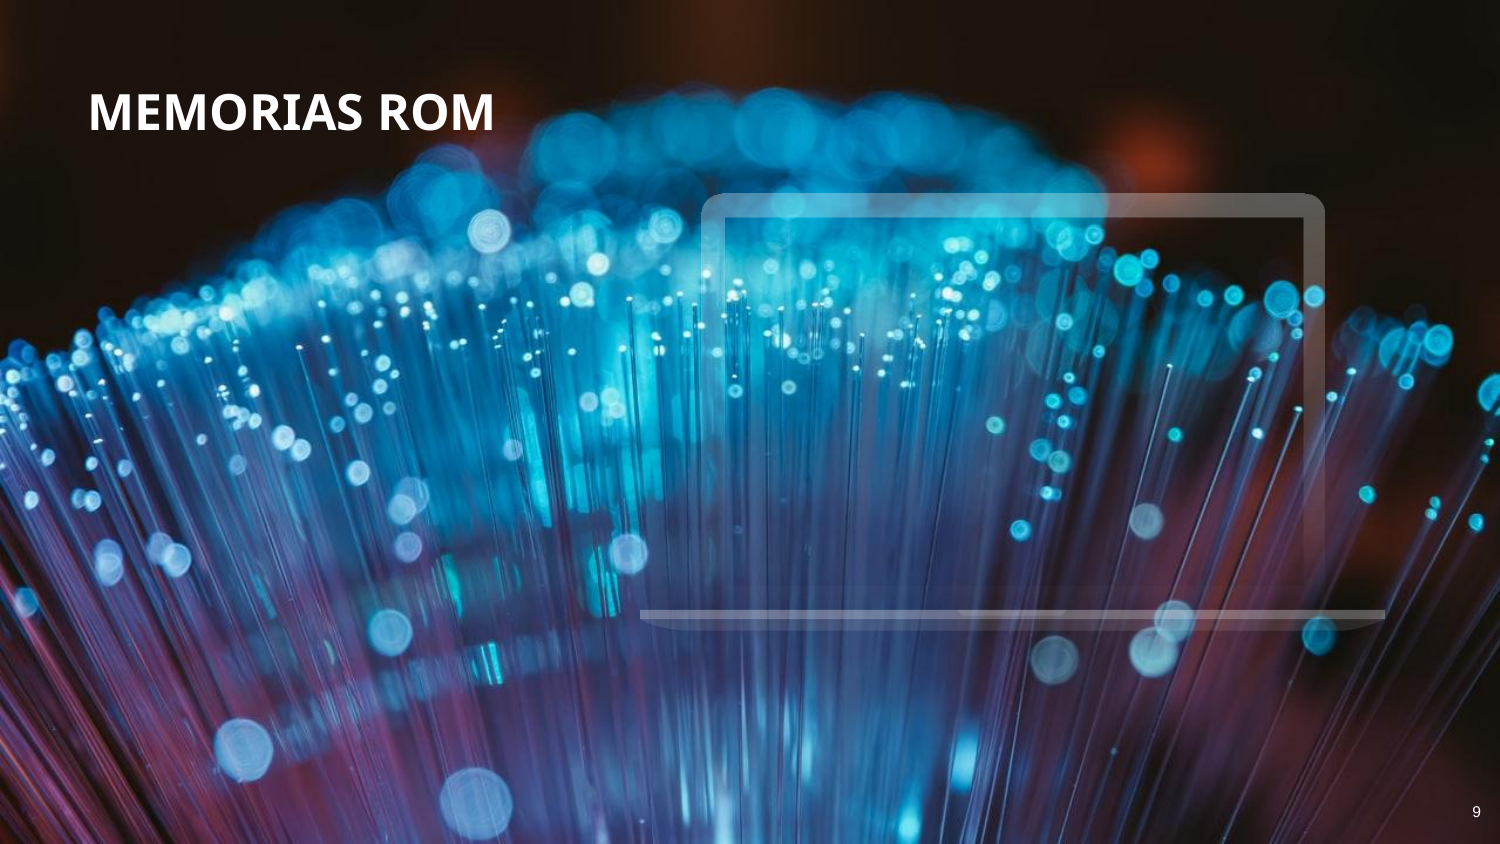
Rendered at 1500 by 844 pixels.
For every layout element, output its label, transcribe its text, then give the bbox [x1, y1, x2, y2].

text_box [639, 193, 1386, 631]
picture [0, 0, 1500, 844]
title MEMORIAS ROM [87, 87, 583, 152]
slide_number 9 [1391, 779, 1482, 844]
